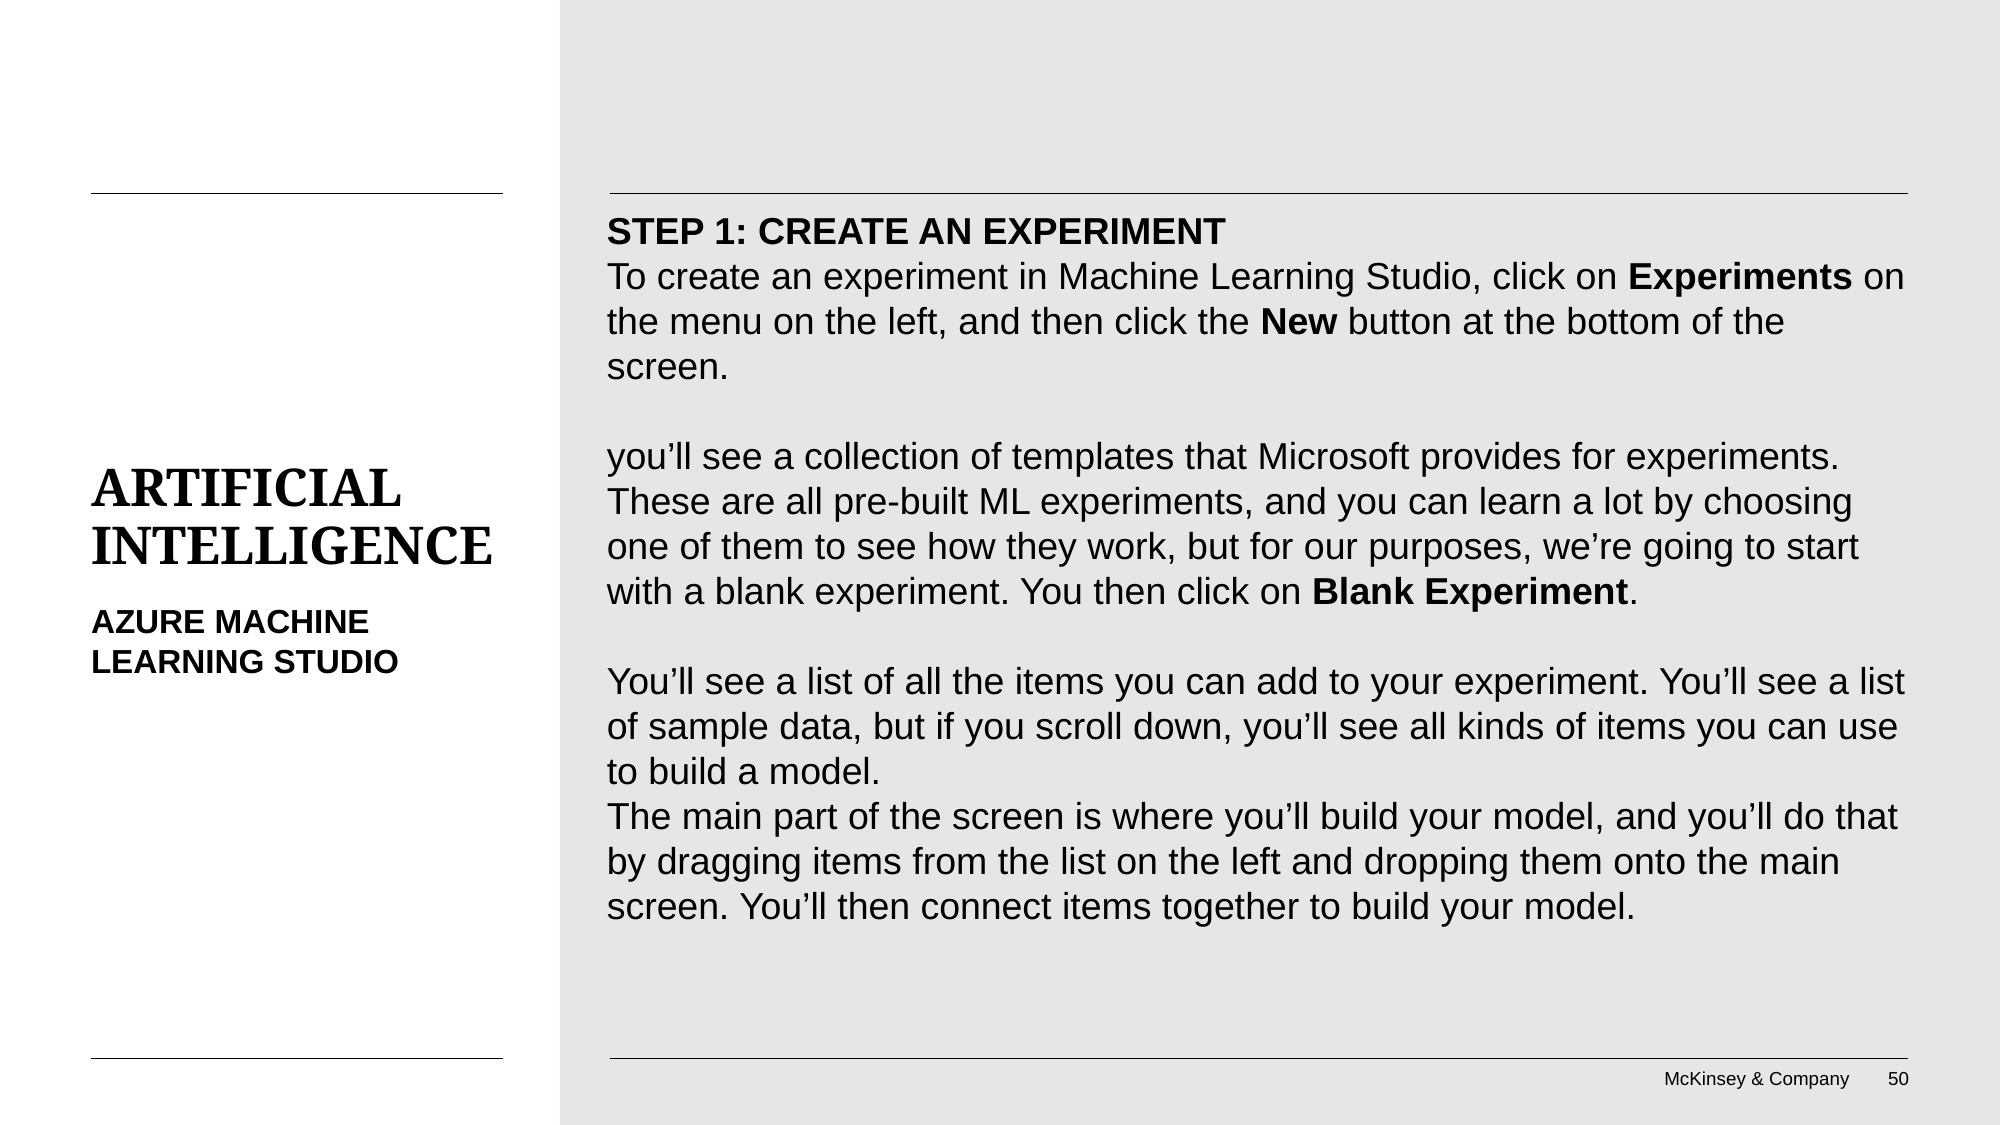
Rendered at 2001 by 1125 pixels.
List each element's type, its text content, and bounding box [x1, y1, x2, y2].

subtitle Azure Machine Learning Studio [91, 600, 504, 682]
text_box Step 1: Create an Experiment To create an experiment in Machine Learning Studio, click on Experiments on the menu on the left, and then click the New button at the bottom of the screen. you’ll see a collection of templates that Microsoft provides for experiments. These are all pre-built ML experiments, and you can learn a lot by choosing one of them to see how they work, but for our purposes, we’re going to start with a blank experiment. You then click on Blank Experiment. You’ll see a list of all the items you can add to your experiment. You’ll see a list of sample data, but if you scroll down, you’ll see all kinds of items you can use to build a model. The main part of the screen is where you’ll build your model, and you’ll do that by dragging items from the list on the left and dropping them onto the main screen. You’ll then connect items together to build your model. [592, 199, 1929, 980]
title Artificial Intelligence [91, 450, 504, 577]
